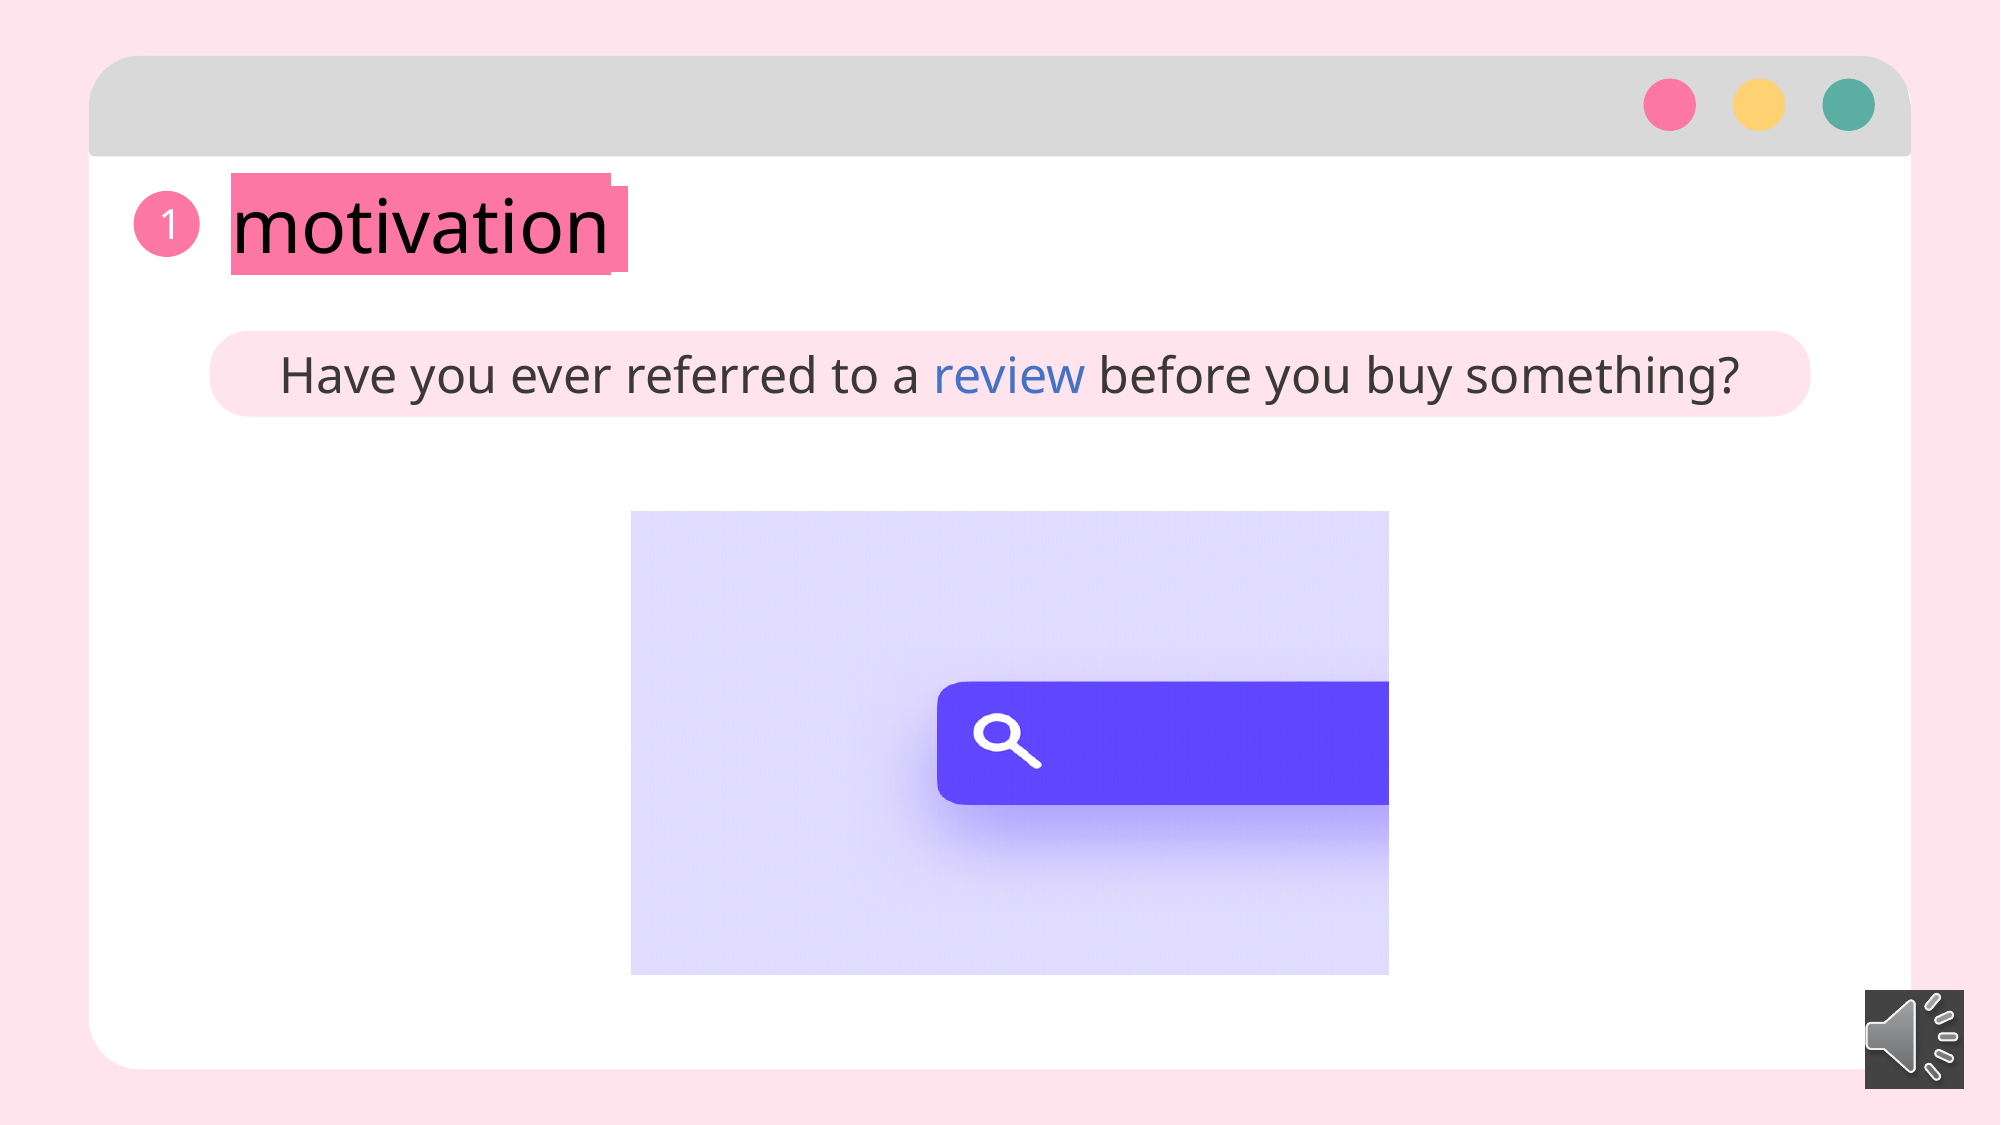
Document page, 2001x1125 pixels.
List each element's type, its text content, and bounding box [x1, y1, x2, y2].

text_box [133, 170, 650, 277]
text_box [1821, 77, 1876, 132]
text_box [1642, 77, 1697, 132]
picture [1864, 989, 1965, 1090]
text_box [87, 153, 1913, 1071]
picture [631, 511, 1389, 975]
text_box [1731, 77, 1787, 132]
text_box Have you ever referred to a review before you buy something? [208, 329, 1812, 418]
text_box [87, 54, 1913, 158]
